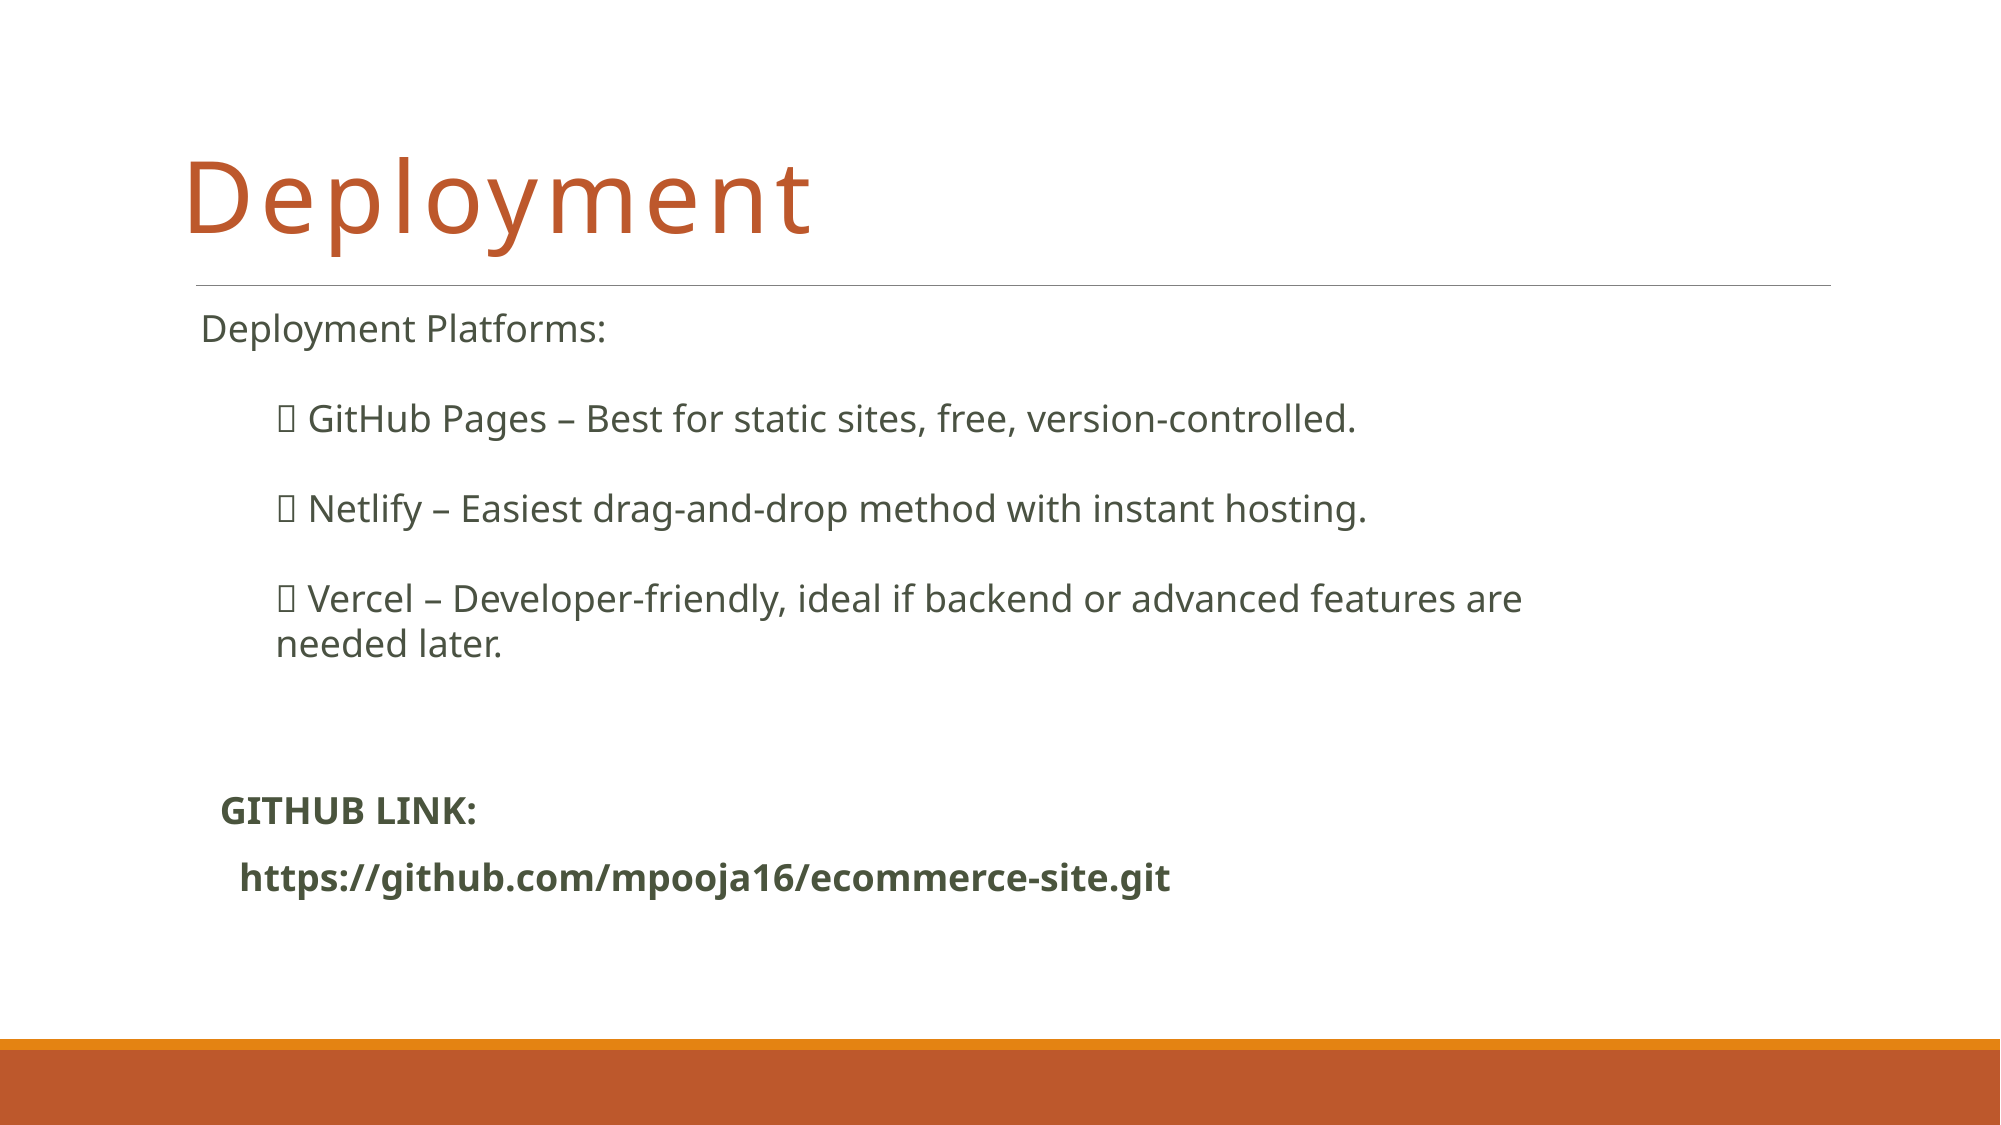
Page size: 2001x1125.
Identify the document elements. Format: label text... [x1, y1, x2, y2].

text_box Deployment Platforms: ✅ GitHub Pages – Best for static sites, free, version-controlled. ✅ Netlify – Easiest drag-and-drop method with instant hosting. 🧪 Vercel – Developer-friendly, ideal if backend or advanced features are needed later. [185, 297, 1577, 718]
title Deployment [166, 43, 1866, 261]
text_box GITHUB LINK: https://github.com/mpooja16/ecommerce-site.git [204, 756, 1577, 907]
